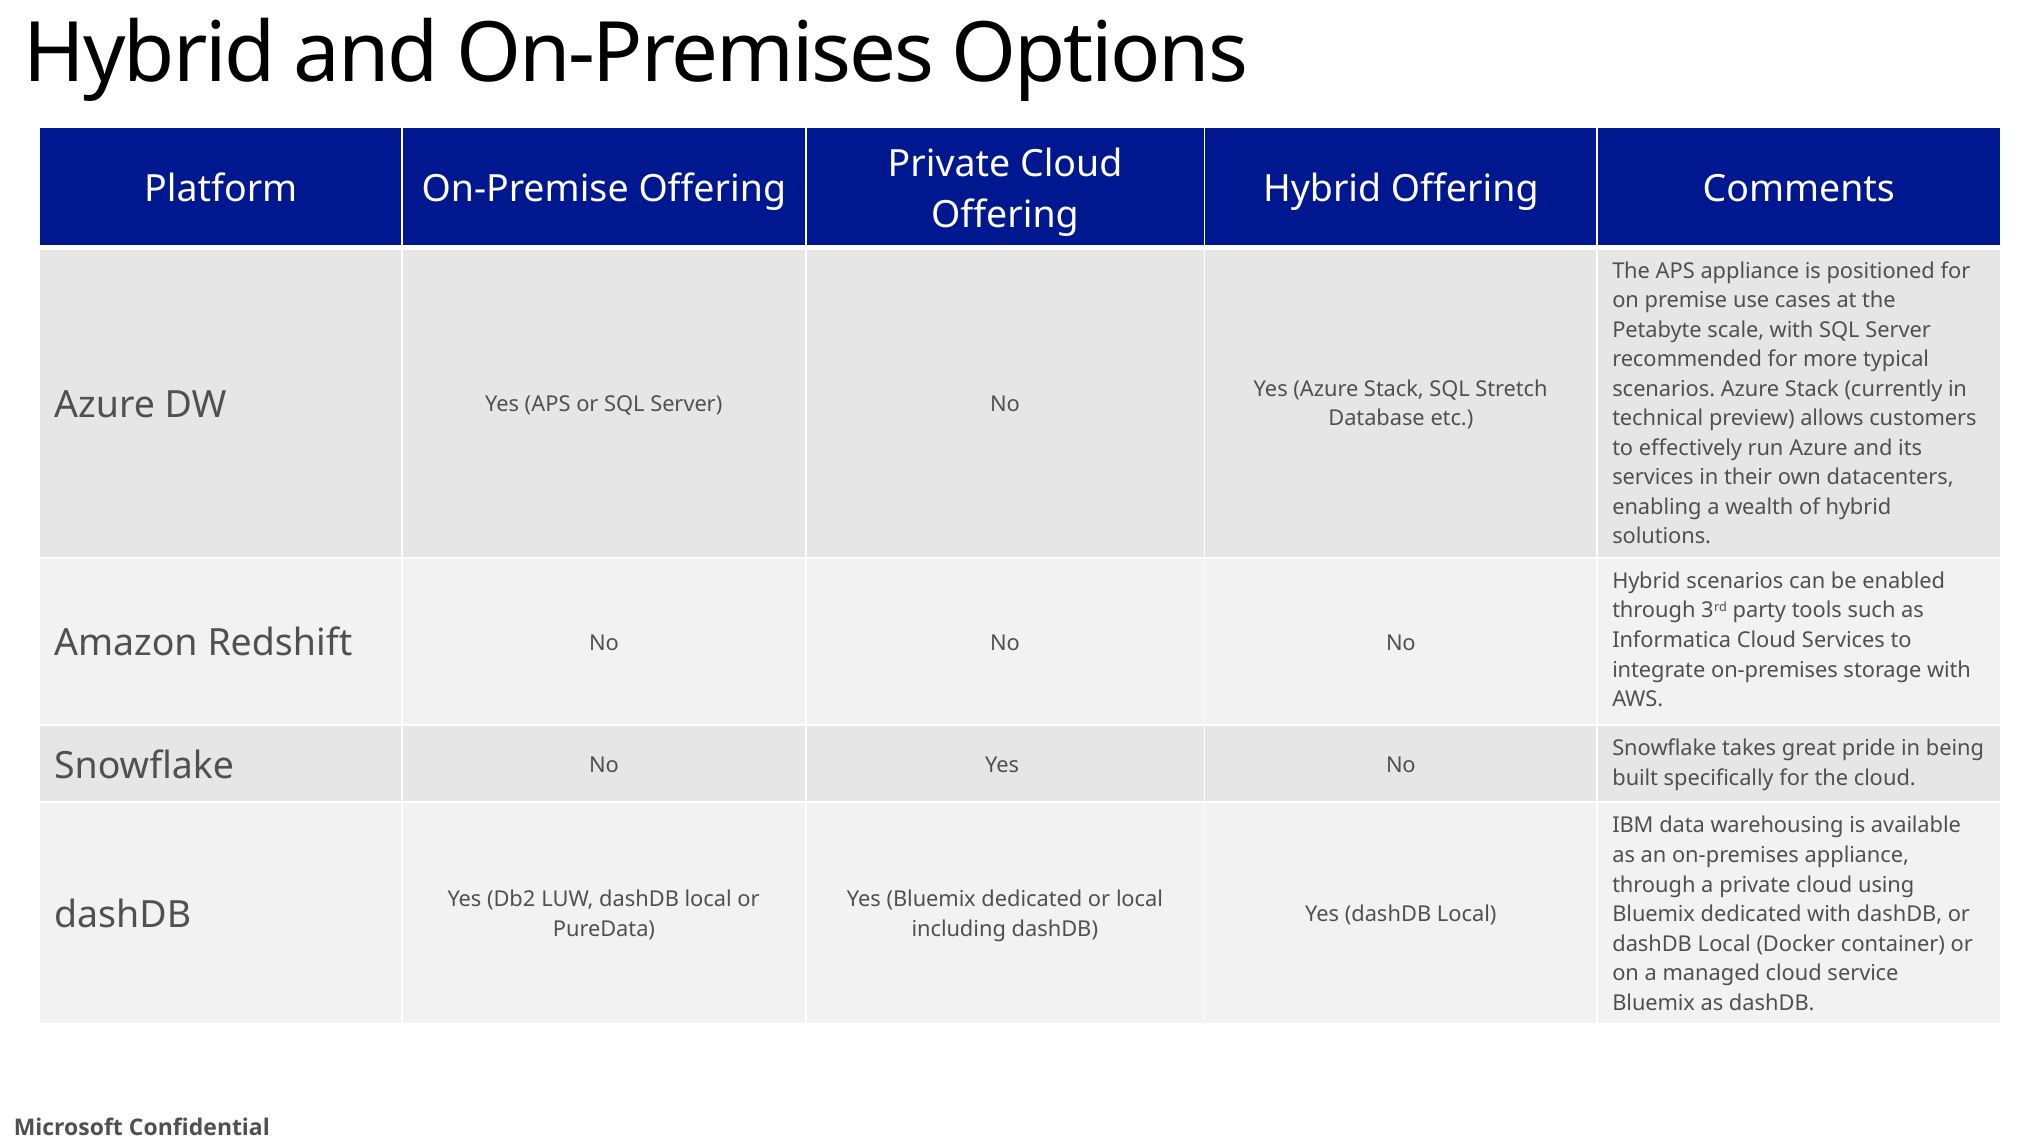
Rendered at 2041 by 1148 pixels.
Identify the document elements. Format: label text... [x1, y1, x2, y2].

table_cell Yes (APS or SQL Server) [403, 250, 805, 557]
table_header On-Premise Offering [403, 128, 805, 245]
table_cell Snowflake [40, 726, 401, 801]
table_cell dashDB [40, 803, 401, 1023]
table_cell Amazon Redshift [40, 559, 401, 724]
table_header Hybrid Offering [1205, 128, 1596, 245]
table_cell Yes (dashDB Local) [1205, 803, 1596, 1023]
table_header Comments [1598, 128, 2000, 245]
table_header Platform [40, 128, 401, 245]
table_cell No [403, 559, 805, 724]
table_cell No [1205, 559, 1596, 724]
table_cell No [1205, 726, 1596, 801]
table_cell Yes (Azure Stack, SQL Stretch Database etc.) [1205, 250, 1596, 557]
table_cell No [403, 726, 805, 801]
title Hybrid and On-Premises Options [0, 0, 1808, 143]
table_cell Yes [807, 726, 1204, 801]
table_cell Yes (Db2 LUW, dashDB local or PureData) [403, 803, 805, 1023]
table_cell Snowflake takes great pride in being built specifically for the cloud. [1598, 726, 2000, 801]
table_cell Yes (Bluemix dedicated or local including dashDB) [807, 803, 1204, 1023]
table_cell No [807, 250, 1204, 557]
table_cell The APS appliance is positioned for on premise use cases at the Petabyte scale, with SQL Server recommended for more typical scenarios. Azure Stack (currently in technical preview) allows customers to effectively run Azure and its services in their own datacenters, enabling a wealth of hybrid solutions. [1598, 250, 2000, 557]
table_cell No [807, 559, 1204, 724]
table_cell Azure DW [40, 250, 401, 557]
table_header Private Cloud Offering [807, 128, 1204, 245]
table_cell Hybrid scenarios can be enabled through 3rd party tools such as Informatica Cloud Services to integrate on-premises storage with AWS. [1598, 559, 2000, 724]
table_cell IBM data warehousing is available as an on-premises appliance, through a private cloud using Bluemix dedicated with dashDB, or dashDB Local (Docker container) or on a managed cloud service Bluemix as dashDB. [1598, 803, 2000, 1023]
